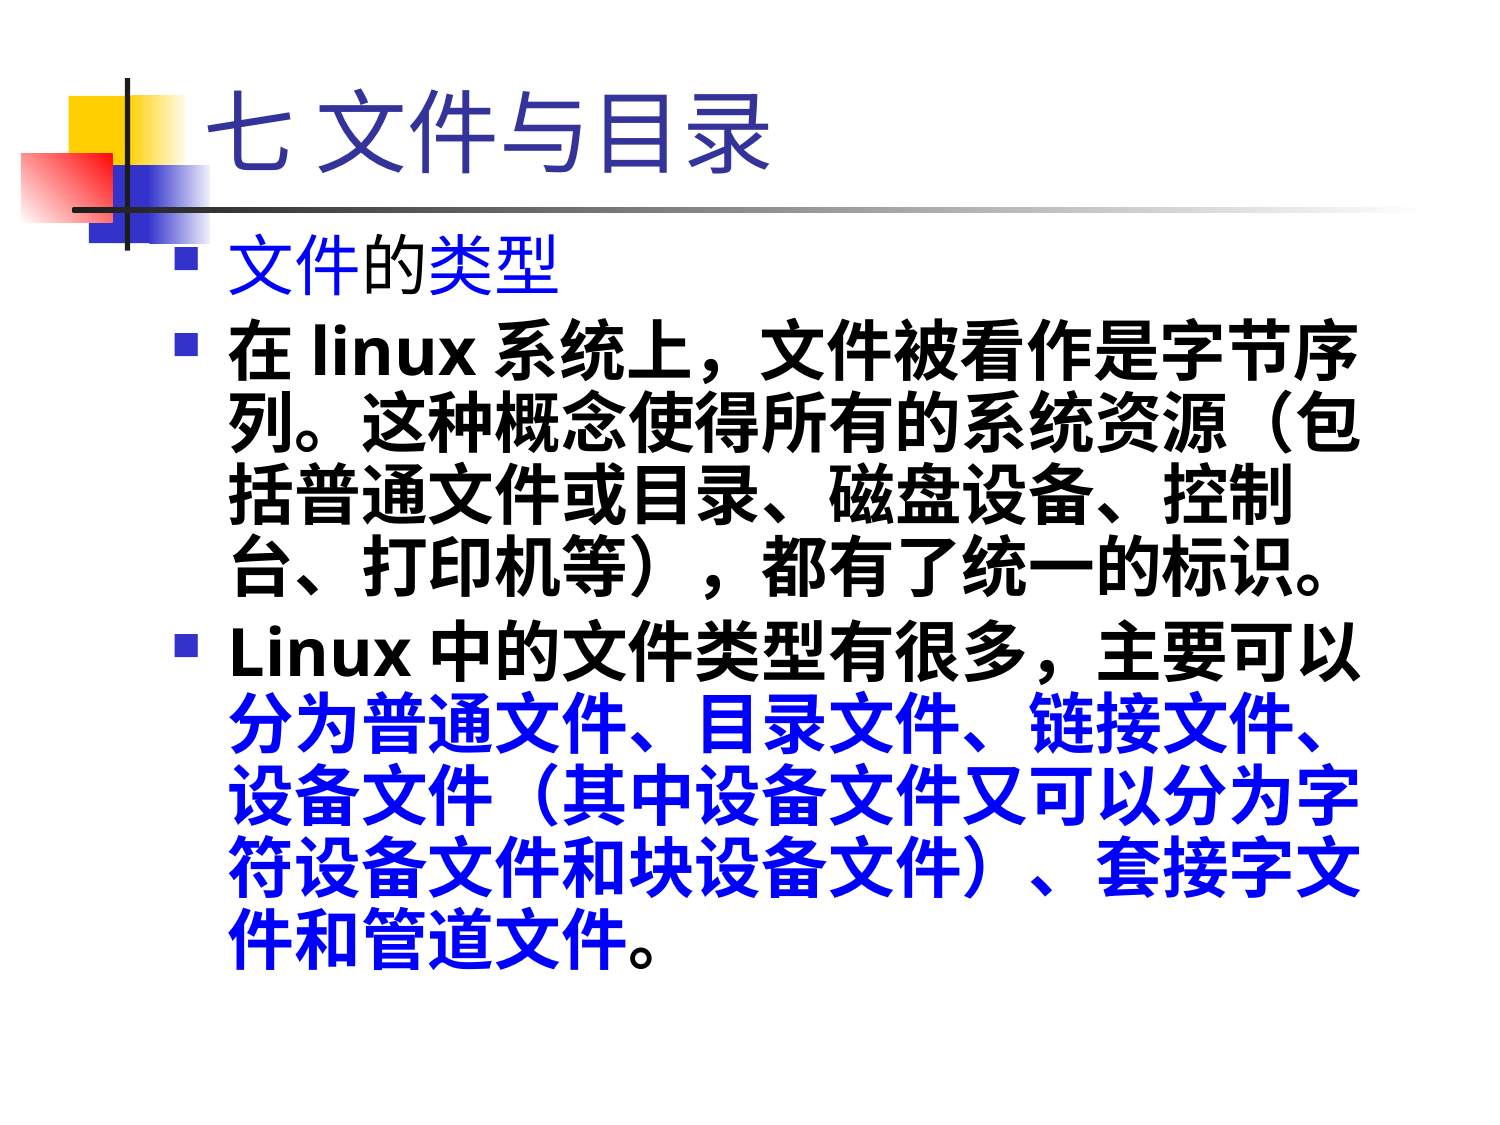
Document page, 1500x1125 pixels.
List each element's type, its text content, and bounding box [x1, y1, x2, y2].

list 文件的类型 在linux系统上，文件被看作是字节序列。这种概念使得所有的系统资源（包括普通文件或目录、磁盘设备、控制台、打印机等），都有了统一的标识。 Linux中的文件类型有很多，主要可以分为普通文件、目录文件、链接文件、设备文件（其中设备文件又可以分为字符设备文件和块设备文件）、套接字文件和管道文件。 [156, 224, 1432, 988]
text_box 七 文件与目录 [188, 3, 1468, 193]
